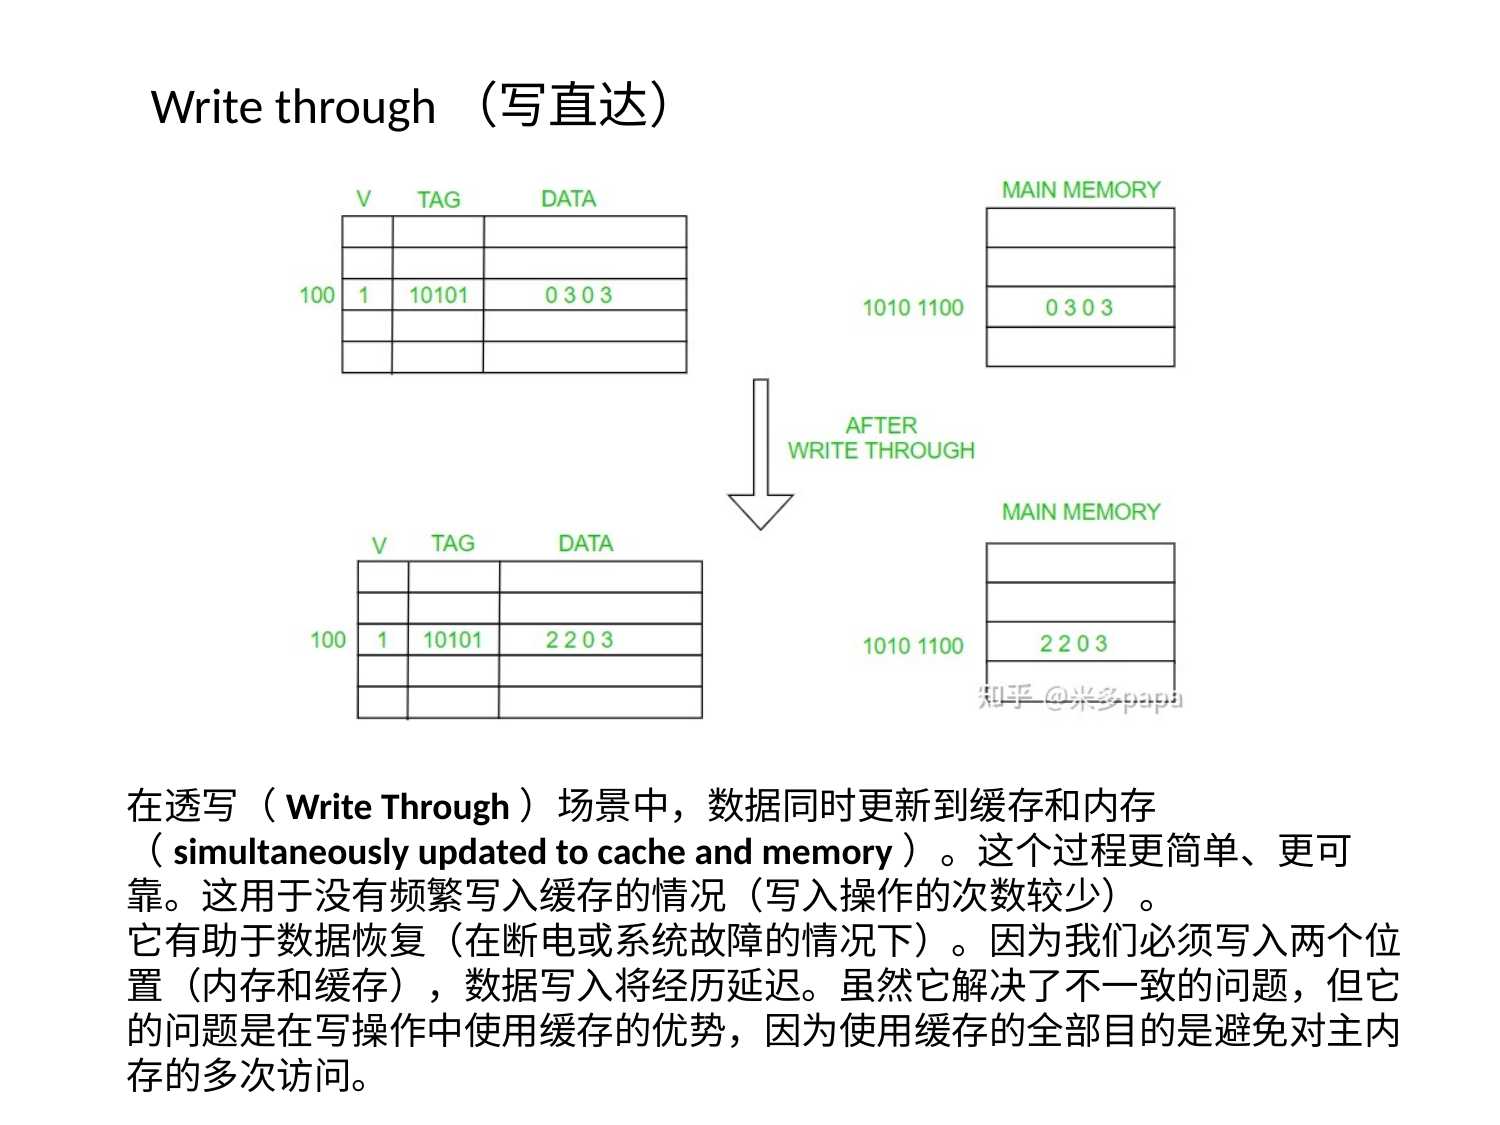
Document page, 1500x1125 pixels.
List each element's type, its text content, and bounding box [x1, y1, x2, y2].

text_box Write through（写直达） [135, 66, 798, 142]
text_box 在透写（Write Through）场景中，数据同时更新到缓存和内存（simultaneously updated to cache and memory）。这个过程更简单、更可靠。这用于没有频繁写入缓存的情况（写入操作的次数较少）。 它有助于数据恢复（在断电或系统故障的情况下）。因为我们必须写入两个位置（内存和缓存），数据写入将经历延迟。虽然它解决了不一致的问题，但它的问题是在写操作中使用缓存的优势，因为使用缓存的全部目的是避免对主内存的多次访问。 [112, 775, 1441, 1125]
picture [294, 169, 1206, 738]
